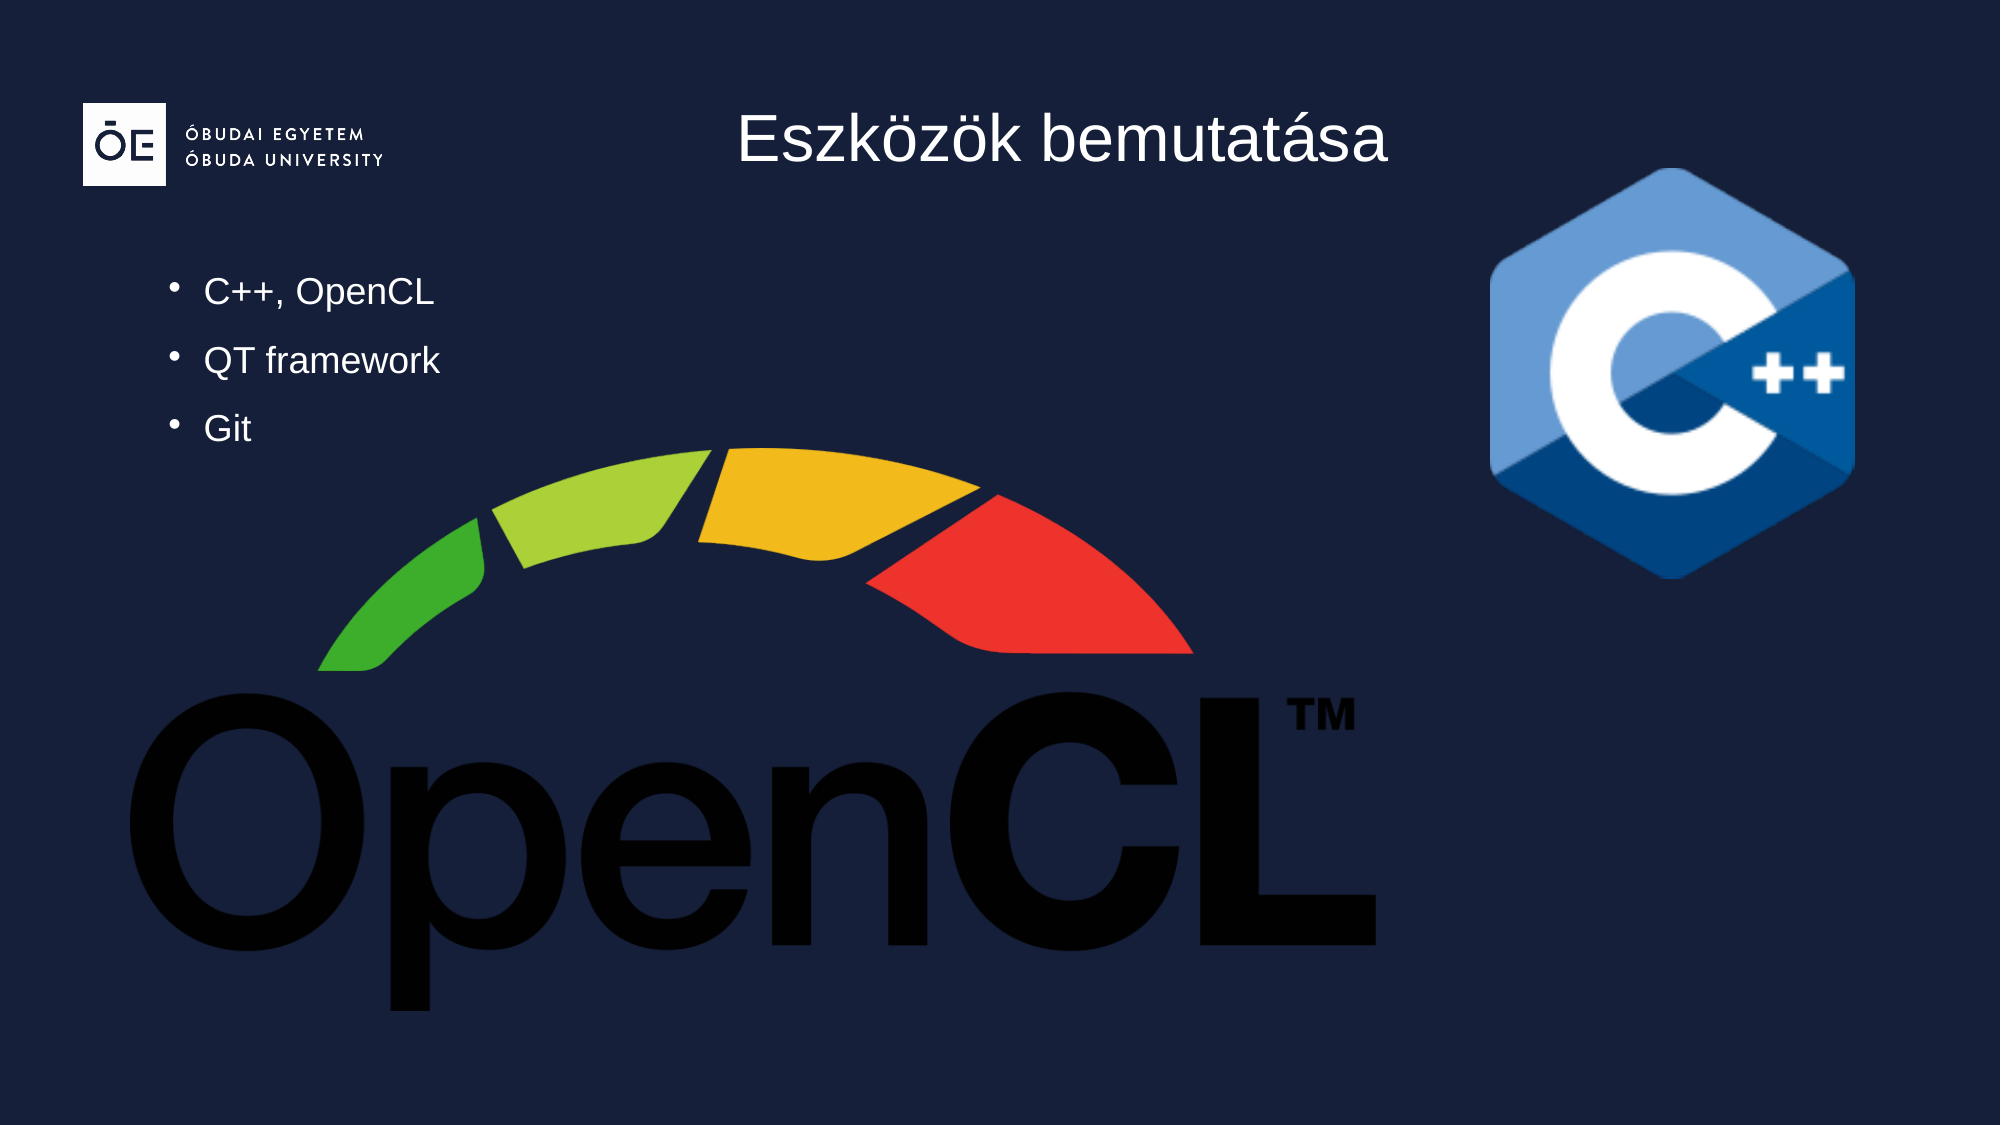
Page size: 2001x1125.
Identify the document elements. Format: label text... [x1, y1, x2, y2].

text_box Eszközök bemutatása [436, 94, 1689, 175]
picture [126, 448, 1382, 1011]
text_box C++, OpenCL QT framework Git [153, 259, 685, 447]
picture [1489, 168, 1855, 579]
